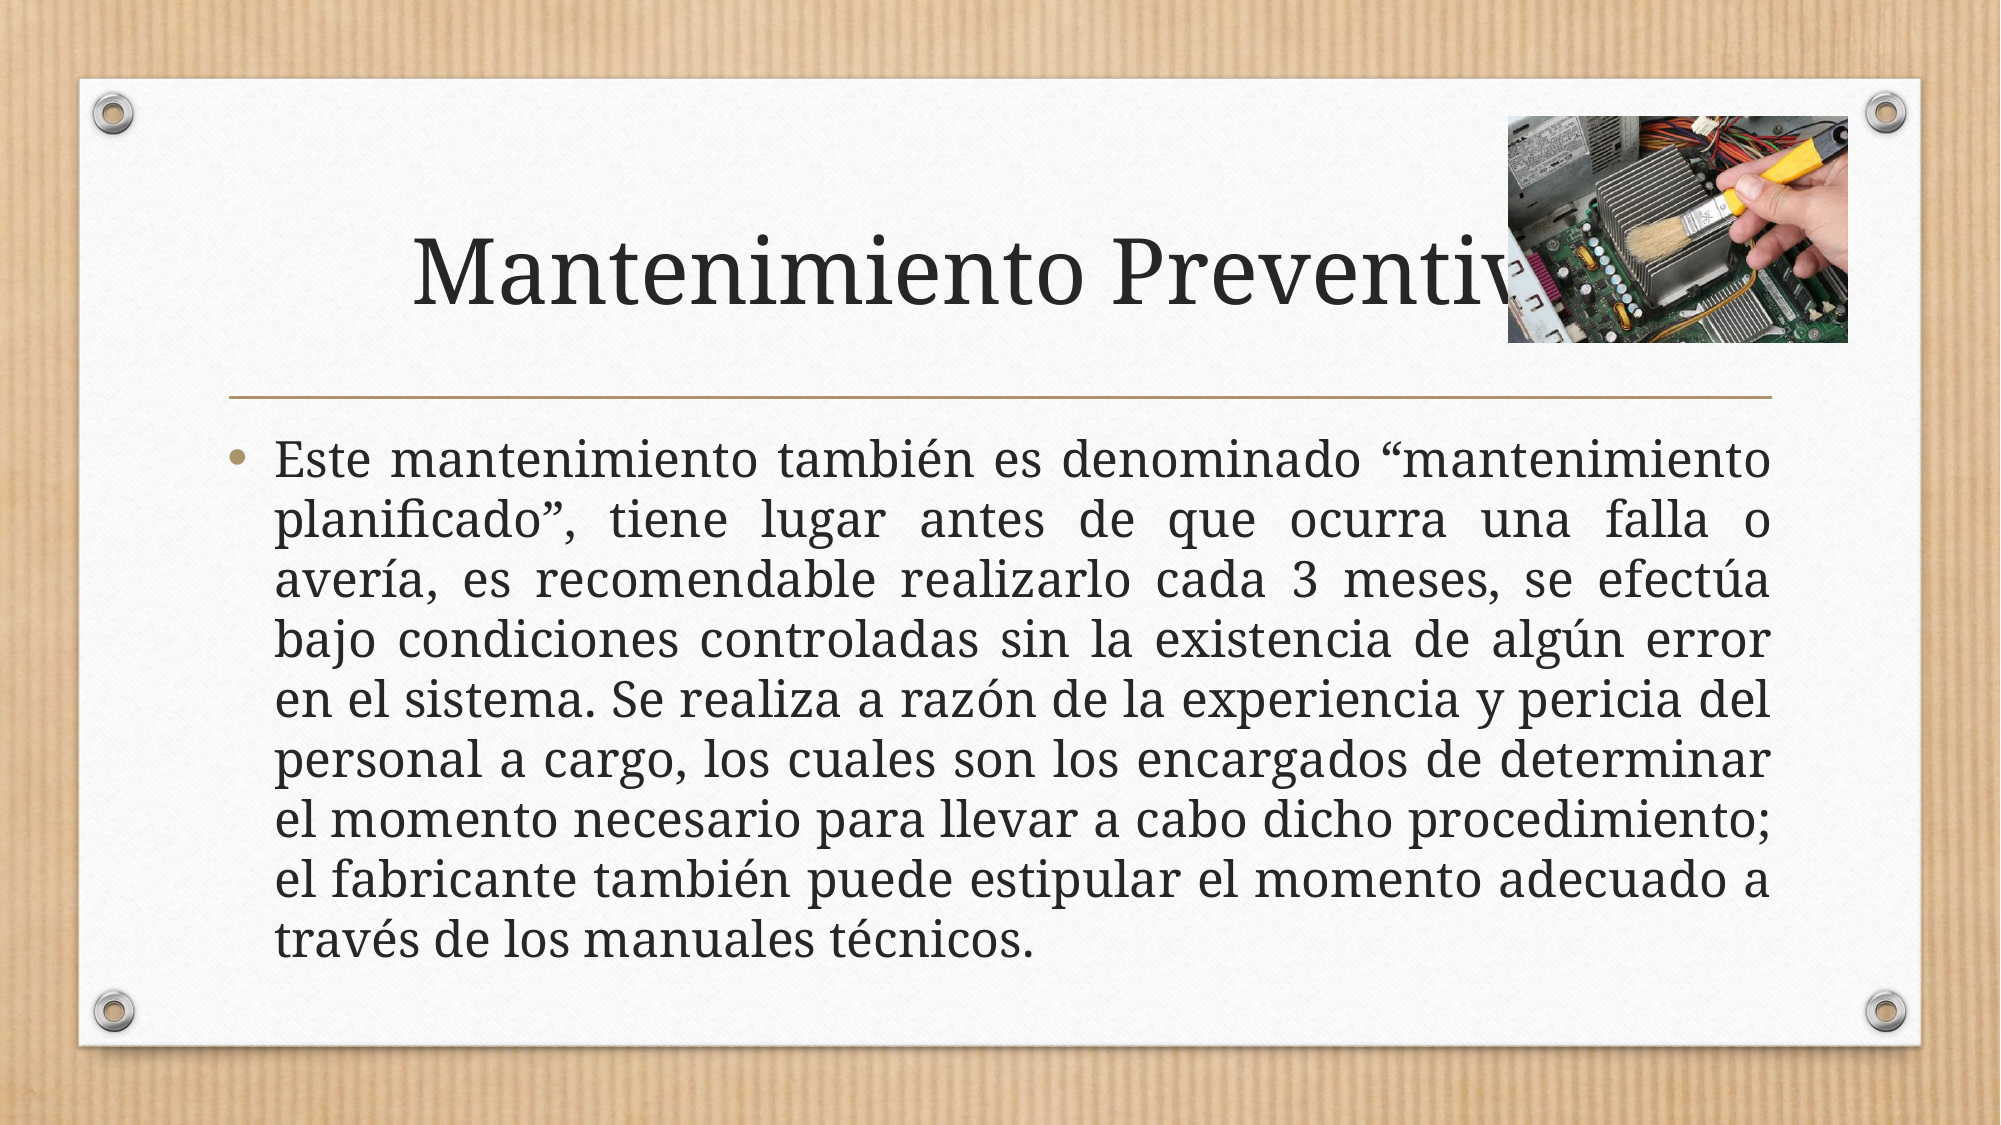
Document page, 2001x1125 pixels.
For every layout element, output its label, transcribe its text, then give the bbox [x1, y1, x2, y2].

list Este mantenimiento también es denominado “mantenimiento planificado”, tiene lugar antes de que ocurra una falla o avería, es recomendable realizarlo cada 3 meses, se efectúa bajo condiciones controladas sin la existencia de algún error en el sistema. Se realiza a razón de la experiencia y pericia del personal a cargo, los cuales son los encargados de determinar el momento necesario para llevar a cabo dicho procedimiento; el fabricante también puede estipular el momento adecuado a través de los manuales técnicos. [212, 419, 1788, 964]
title Mantenimiento Preventivo [212, 161, 1788, 375]
picture [0, 0, 2001, 1125]
